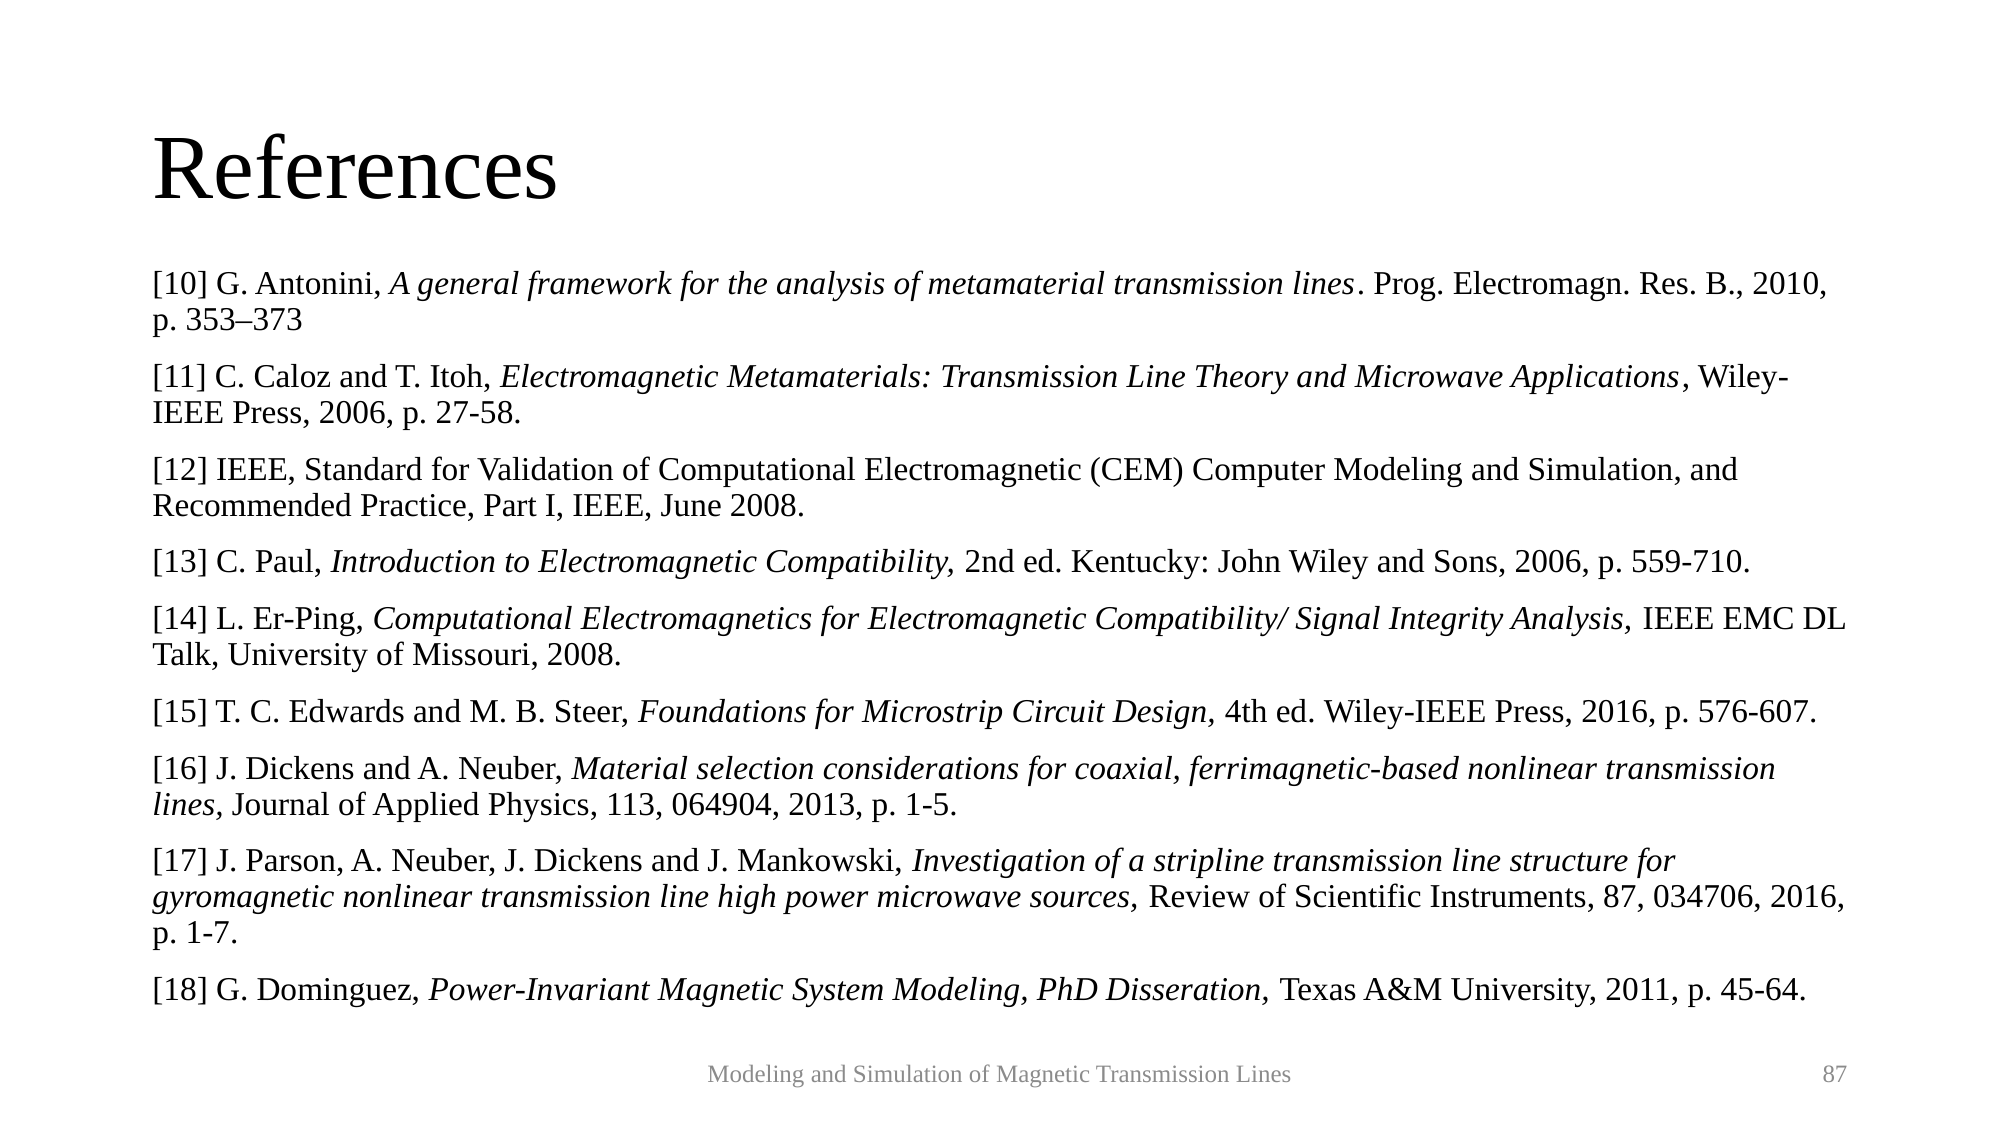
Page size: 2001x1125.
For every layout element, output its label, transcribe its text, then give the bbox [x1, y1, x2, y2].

title References [137, 59, 1863, 258]
footer Modeling and Simulation of Magnetic Transmission Lines [662, 1042, 1338, 1103]
slide_number 87 [1412, 1042, 1863, 1103]
list [10] G. Antonini, A general framework for the analysis of metamaterial transmission lines. Prog. Electromagn. Res. B., 2010, p. 353–373 [11] C. Caloz and T. Itoh, Electromagnetic Metamaterials: Transmission Line Theory and Microwave Applications, Wiley-IEEE Press, 2006, p. 27-58. [12] IEEE, Standard for Validation of Computational Electromagnetic (CEM) Computer Modeling and Simulation, and Recommended Practice, Part I, IEEE, June 2008. [13] C. Paul, Introduction to Electromagnetic Compatibility, 2nd ed. Kentucky: John Wiley and Sons, 2006, p. 559-710. [14] L. Er-Ping, Computational Electromagnetics for Electromagnetic Compatibility/ Signal Integrity Analysis, IEEE EMC DL Talk, University of Missouri, 2008. [15] T. C. Edwards and M. B. Steer, Foundations for Microstrip Circuit Design, 4th ed. Wiley-IEEE Press, 2016, p. 576-607. [16] J. Dickens and A. Neuber, Material selection considerations for coaxial, ferrimagnetic-based nonlinear transmission lines, Journal of Applied Physics, 113, 064904, 2013, p. 1-5. [17] J. Parson, A. Neuber, J. Dickens and J. Mankowski, Investigation of a stripline transmission line structure for gyromagnetic nonlinear transmission line high power microwave sources, Review of Scientific Instruments, 87, 034706, 2016, p. 1-7. [18] G. Dominguez, Power-Invariant Magnetic System Modeling, PhD Disseration, Texas A&M University, 2011, p. 45-64. [137, 258, 1863, 1038]
